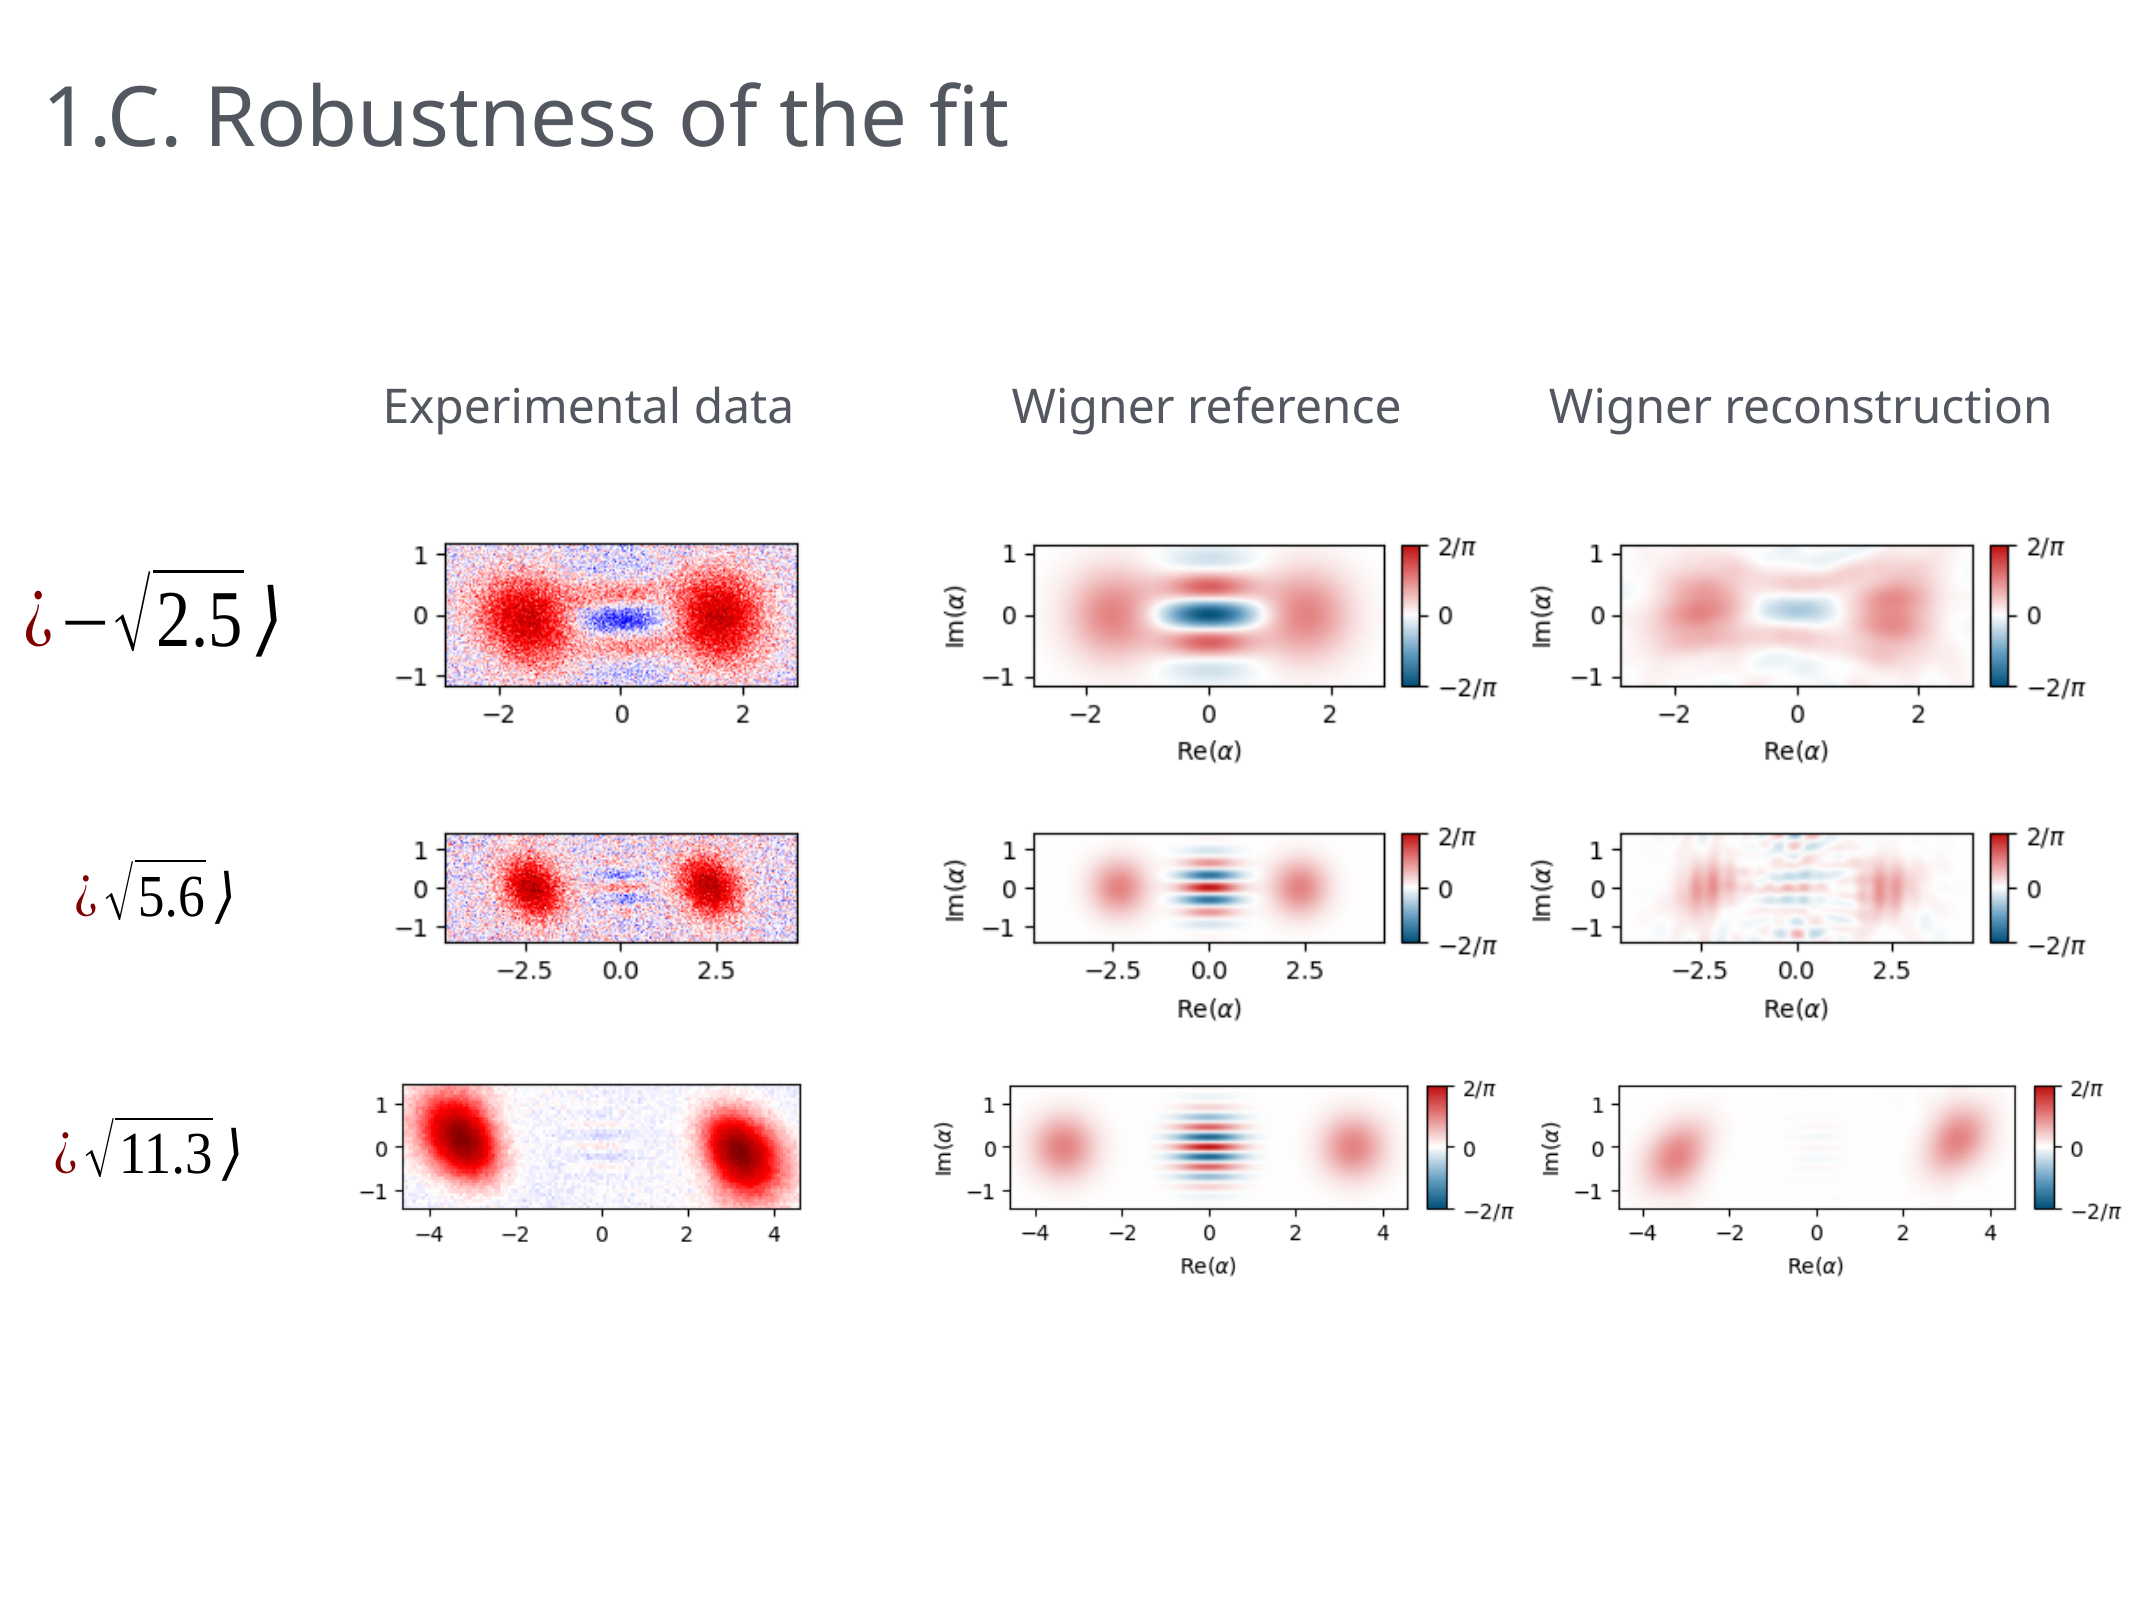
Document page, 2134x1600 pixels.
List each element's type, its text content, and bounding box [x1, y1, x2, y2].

text_box [74, 856, 237, 929]
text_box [342, 355, 2134, 1293]
text_box [23, 565, 284, 663]
text_box [53, 1114, 245, 1186]
text_box 1.C. Robustness of the fit [34, 54, 1019, 172]
